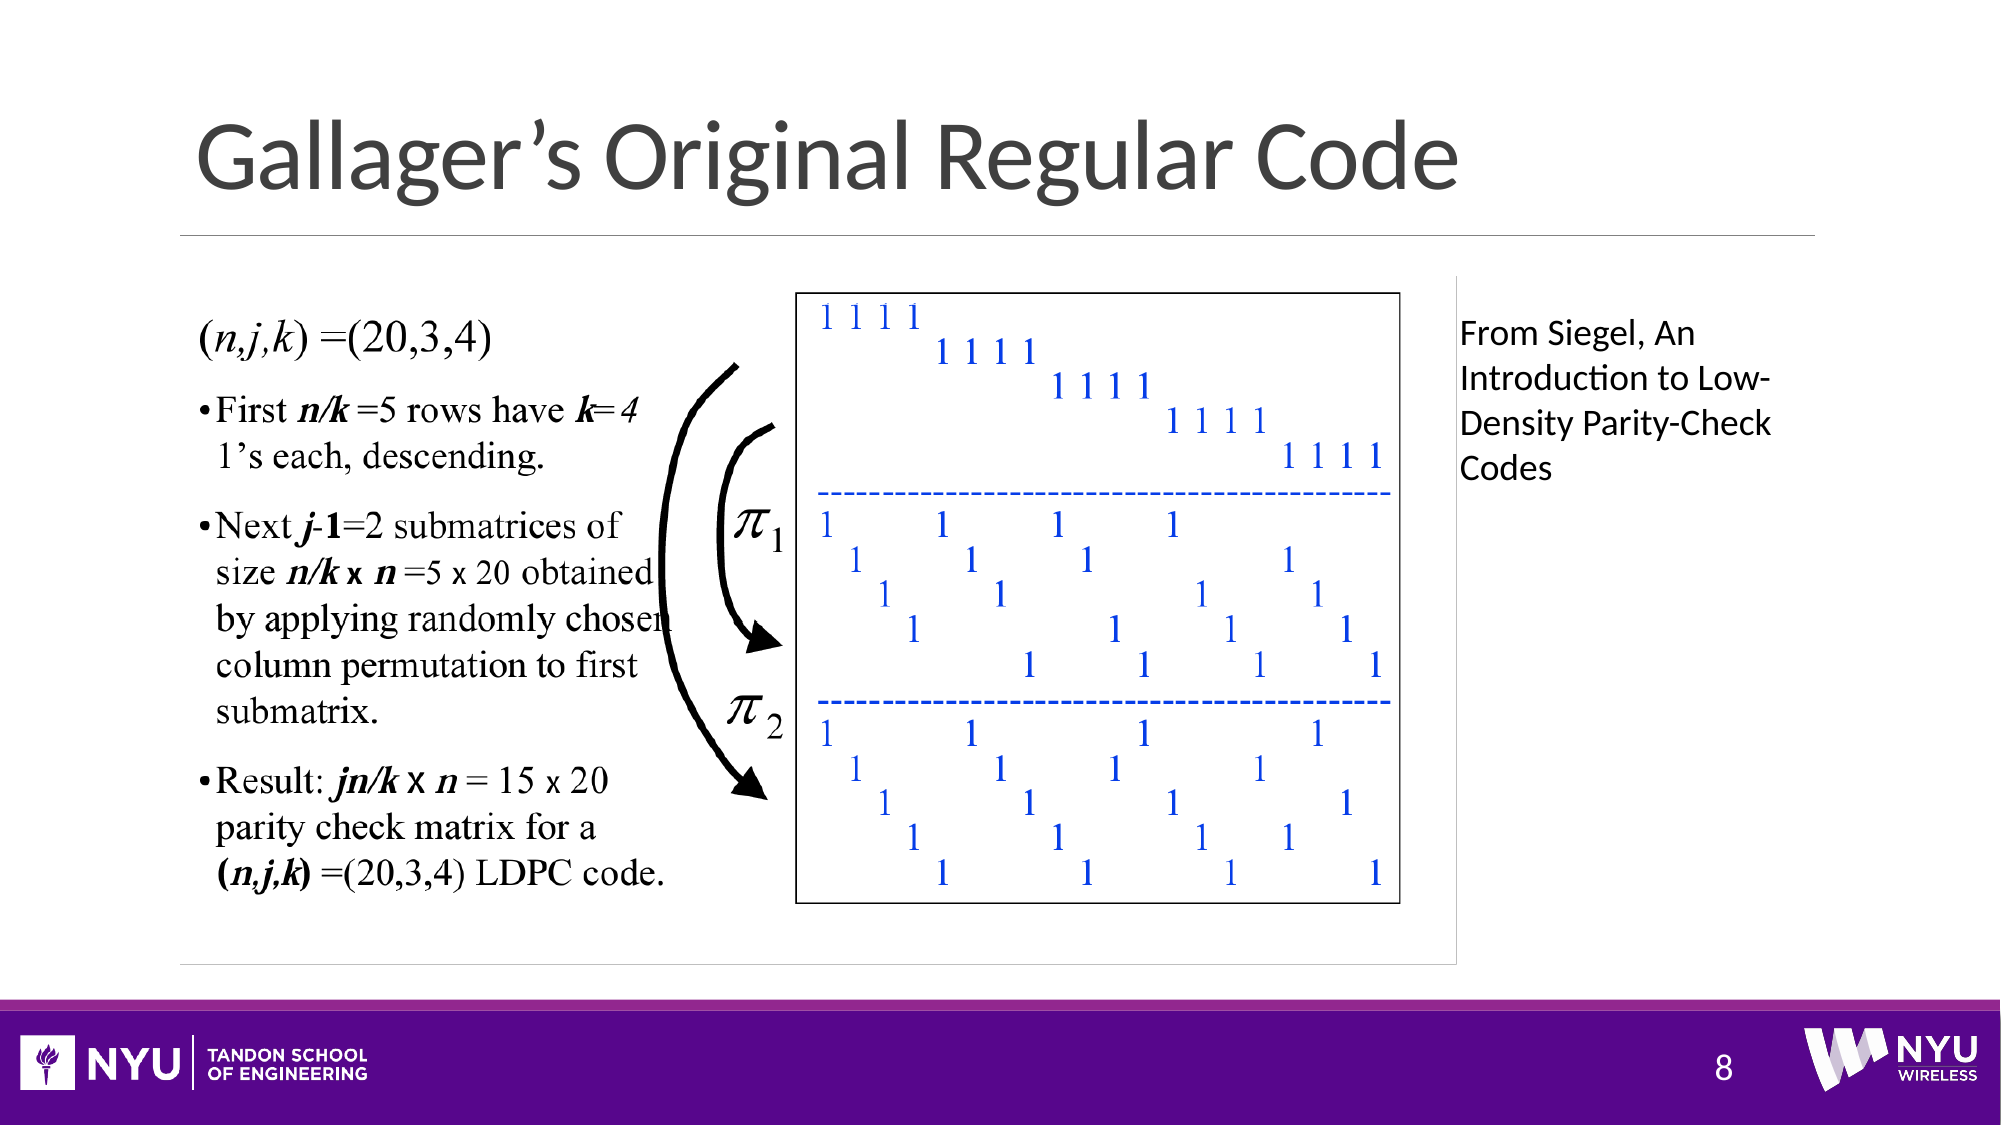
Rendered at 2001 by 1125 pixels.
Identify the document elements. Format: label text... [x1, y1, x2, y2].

text_box From Siegel, An Introduction to Low-Density Parity-Check Codes [1465, 300, 1820, 496]
picture [179, 275, 1458, 966]
title Gallager’s Original Regular Code [180, 47, 1830, 218]
slide_number 8 [1533, 1035, 1749, 1096]
